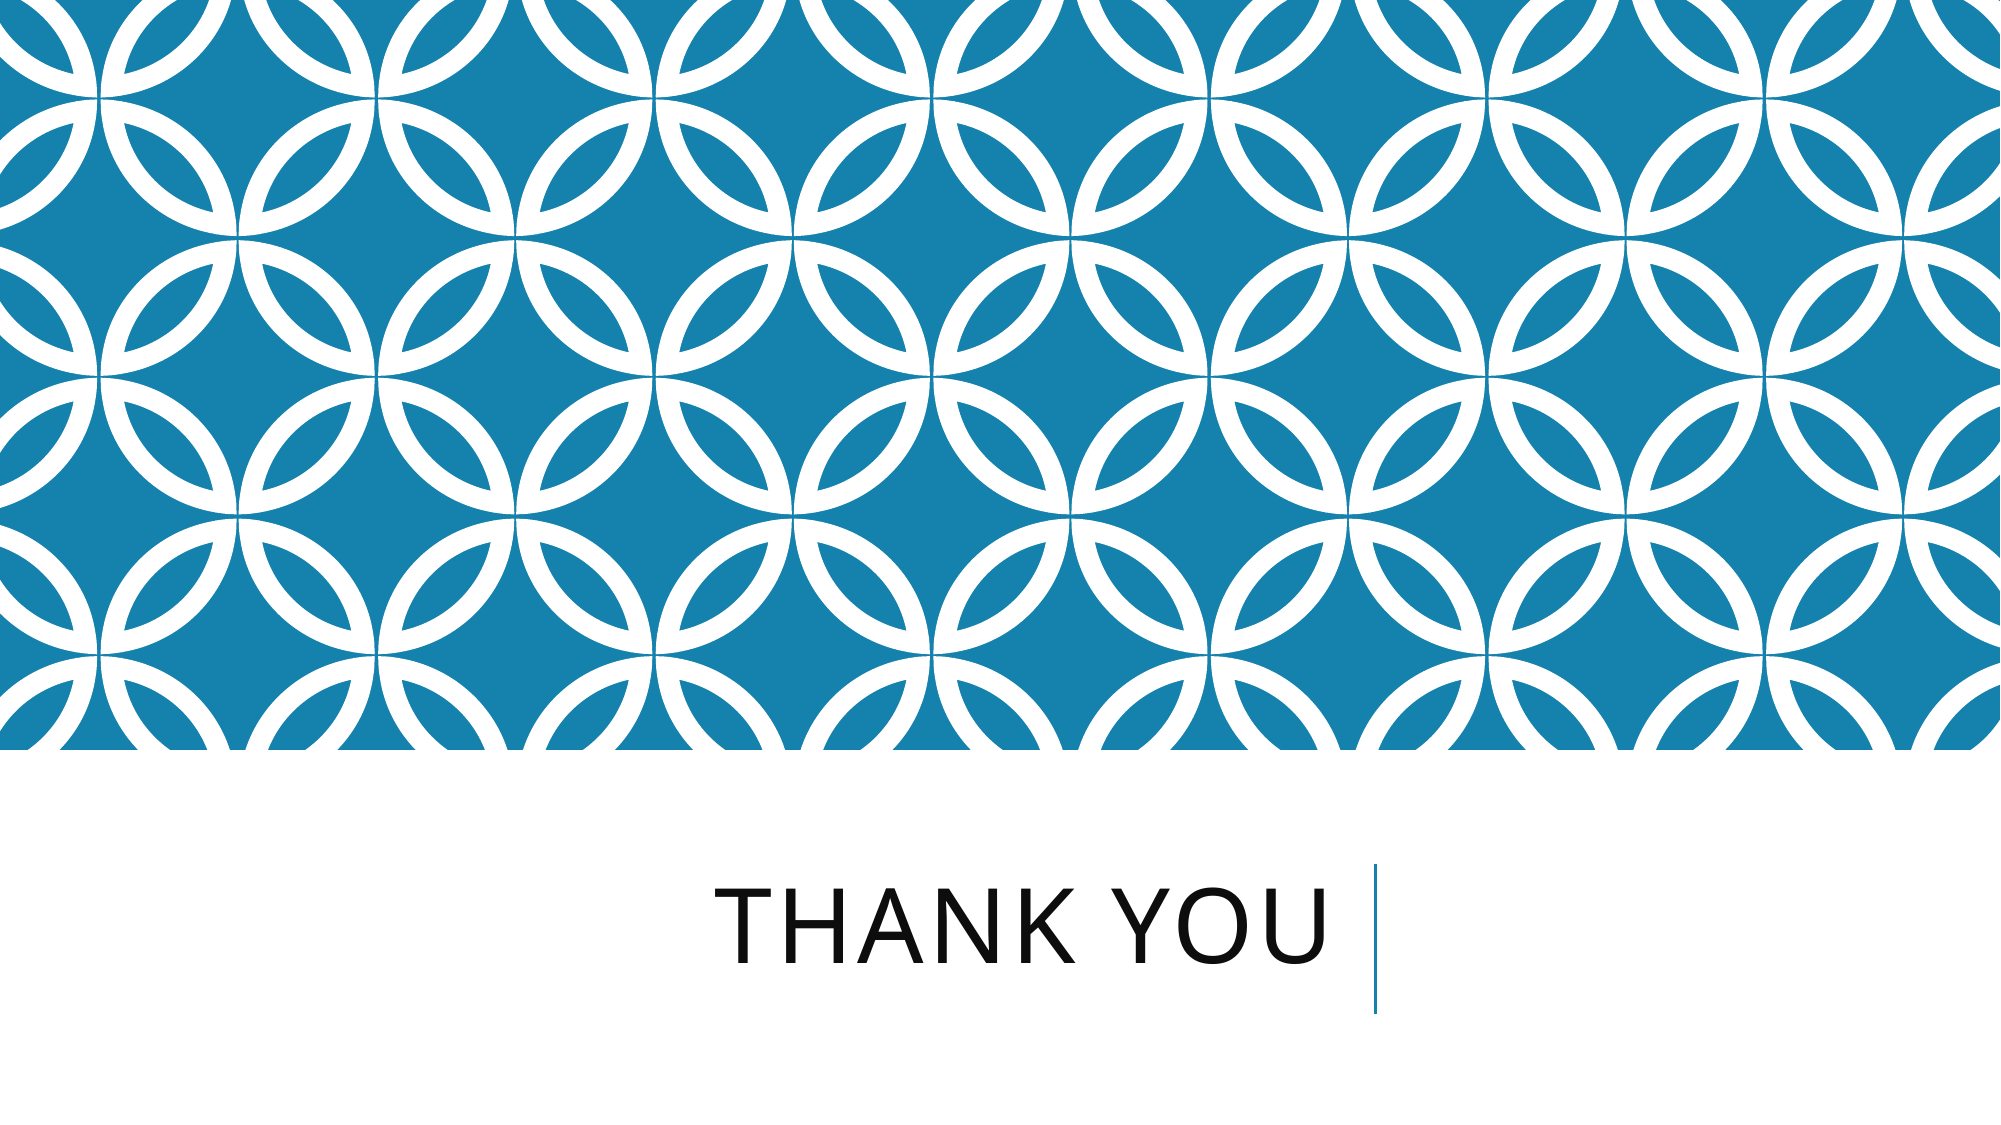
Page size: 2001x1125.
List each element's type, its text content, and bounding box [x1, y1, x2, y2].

title Thank you [75, 813, 1350, 1054]
